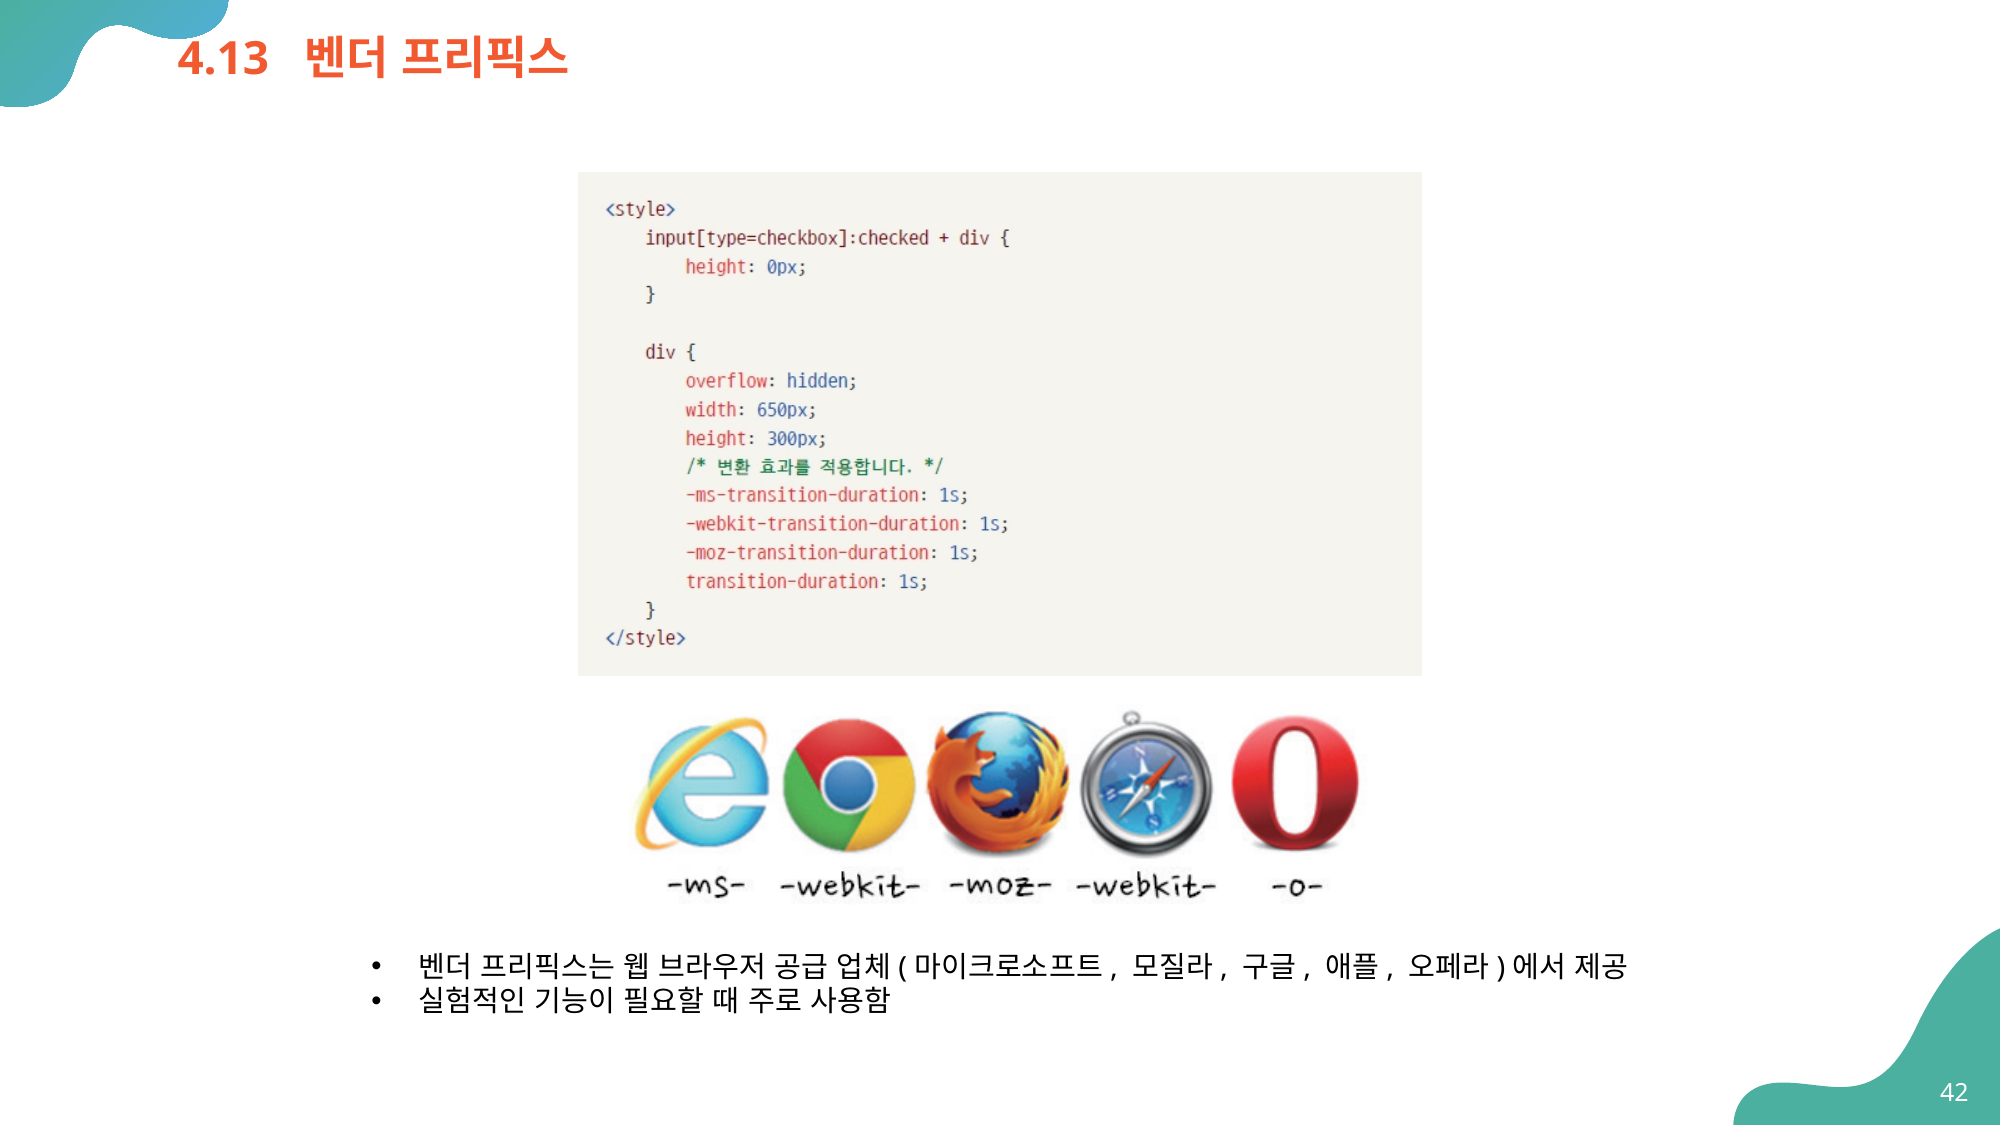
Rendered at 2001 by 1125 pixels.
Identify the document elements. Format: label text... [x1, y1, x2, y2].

picture [629, 704, 1371, 906]
slide_number 42 [1917, 1063, 1984, 1124]
title 4.13 벤더 프리픽스 [162, 27, 2000, 93]
picture [578, 172, 1422, 676]
text_box 벤더 프리픽스는 웹 브라우저 공급 업체(마이크로소프트, 모질라, 구글, 애플, 오페라)에서 제공 실험적인 기능이 필요할 때 주로 사용함 [356, 940, 1644, 1026]
